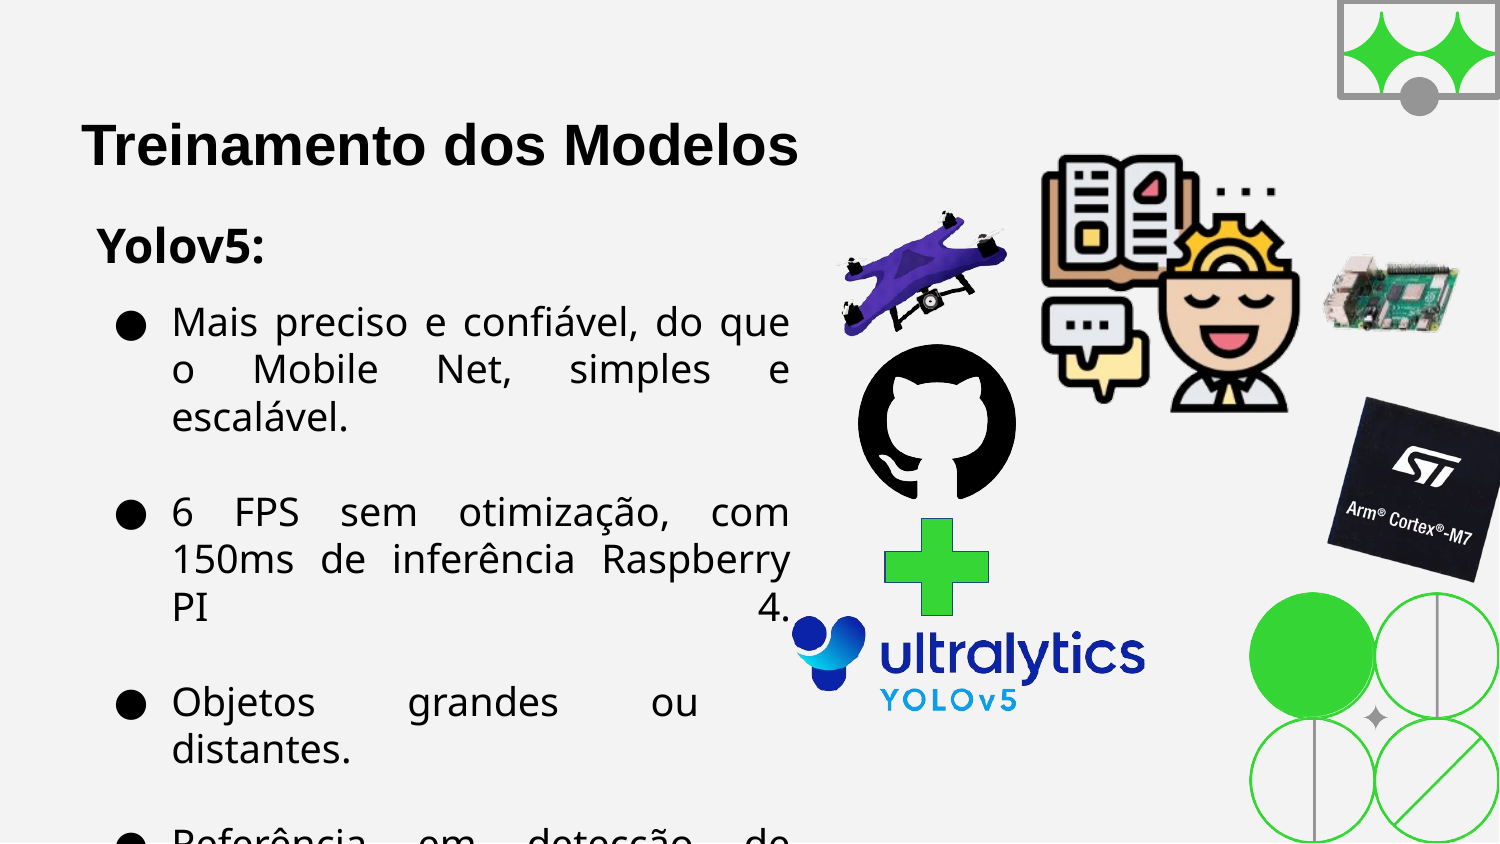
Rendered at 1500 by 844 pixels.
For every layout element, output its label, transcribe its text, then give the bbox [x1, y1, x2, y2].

text_box Yolov5: [81, 200, 800, 281]
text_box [1340, 0, 1499, 115]
text_box Mais preciso e confiável, do que o Mobile Net, simples e escalável. 6 FPS sem otimização, com 150ms de inferência Raspberry PI 4. Objetos grandes ou distantes. Referência em detecção de objetos [81, 281, 800, 364]
picture [688, 103, 1500, 844]
title Treinamento dos Modelos [81, 106, 1003, 200]
